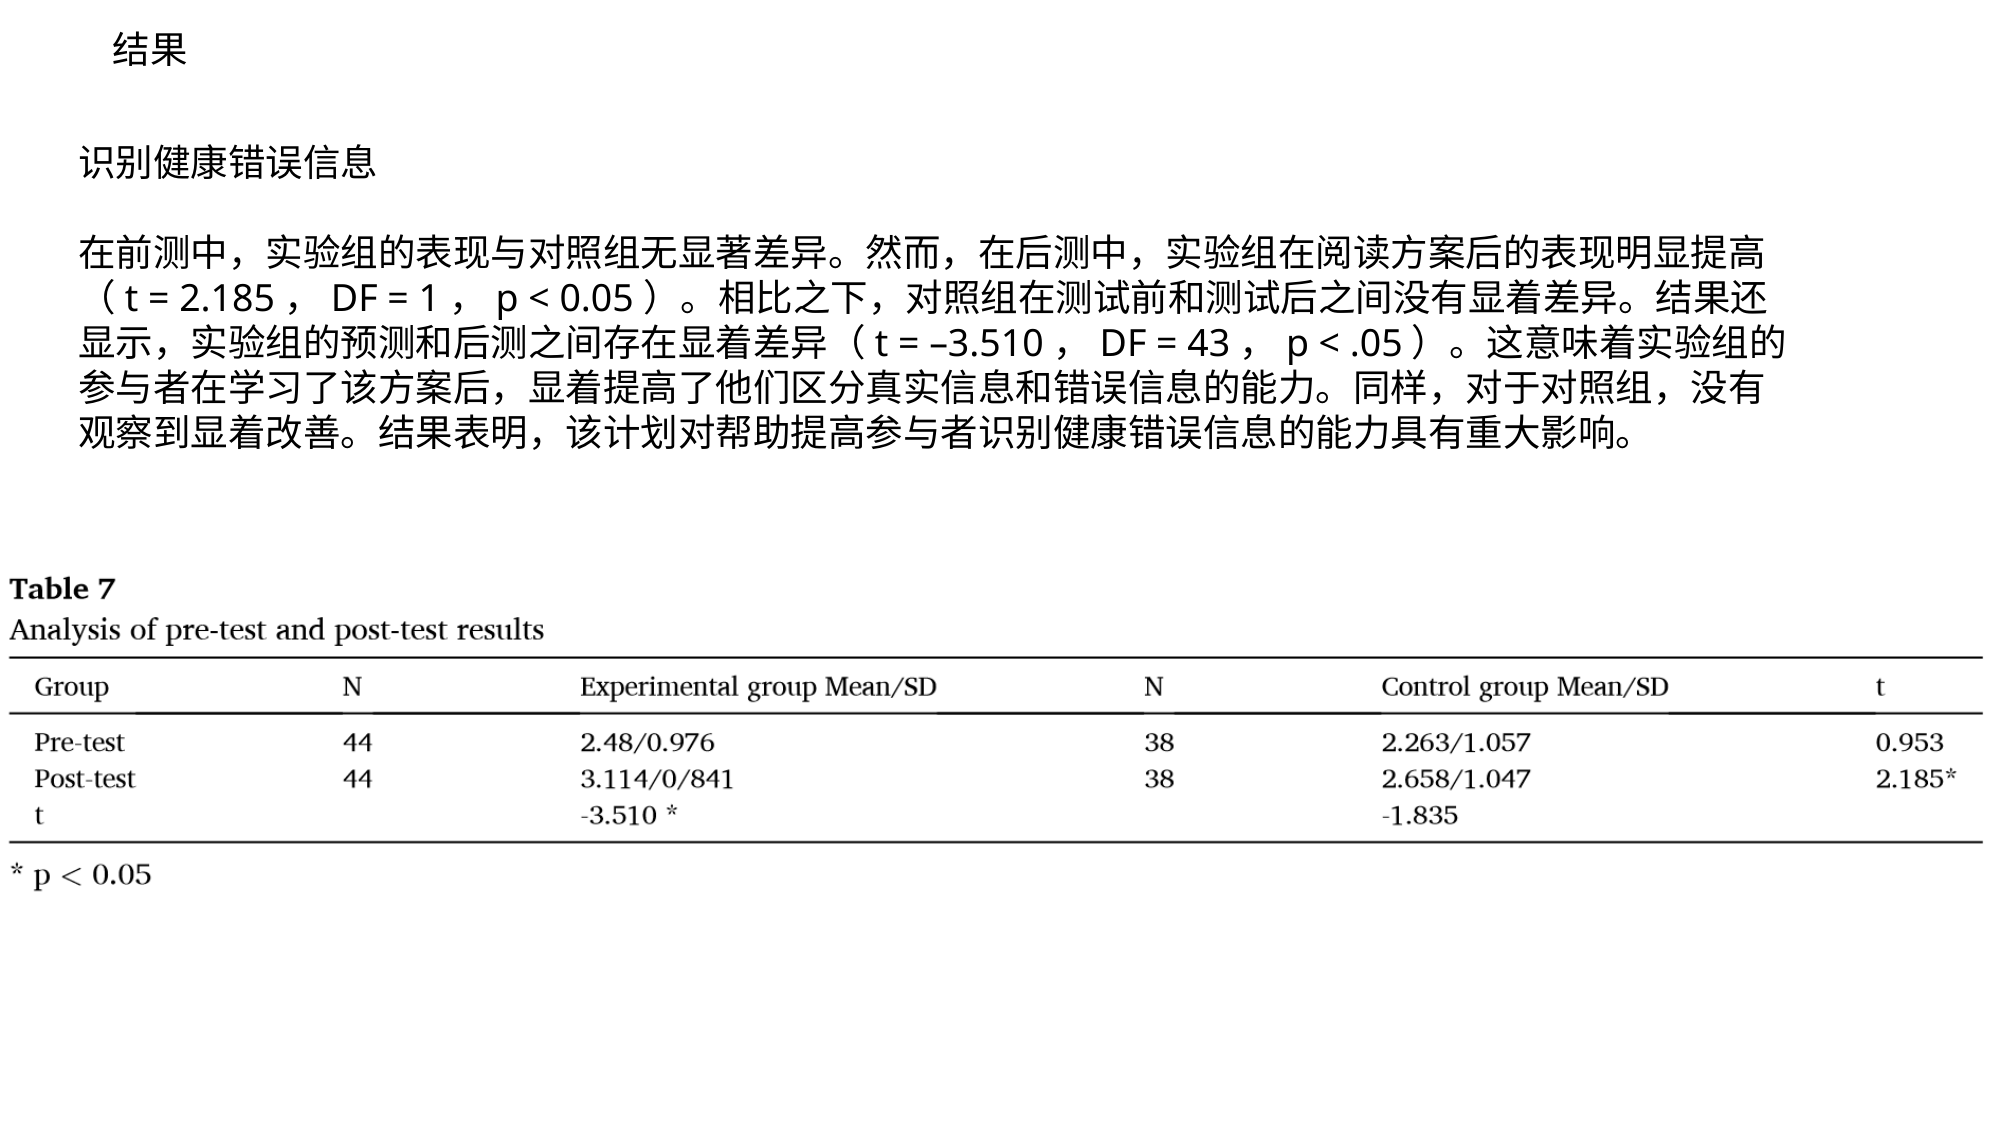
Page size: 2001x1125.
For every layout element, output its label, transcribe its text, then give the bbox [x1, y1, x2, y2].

text_box 识别健康错误信息 在前测中，实验组的表现与对照组无显著差异。然而，在后测中，实验组在阅读方案后的表现明显提高（t = 2.185，DF = 1，p < 0.05）。相比之下，对照组在测试前和测试后之间没有显着差异。结果还显示，实验组的预测和后测之间存在显着差异（t = –3.510，DF = 43，p < .05）。这意味着实验组的参与者在学习了该方案后，显着提高了他们区分真实信息和错误信息的能力。同样，对于对照组，没有观察到显着改善。结果表明，该计划对帮助提高参与者识别健康错误信息的能力具有重大影响。 [63, 131, 1809, 507]
text_box 结果 [97, 18, 628, 79]
picture [0, 562, 2000, 903]
